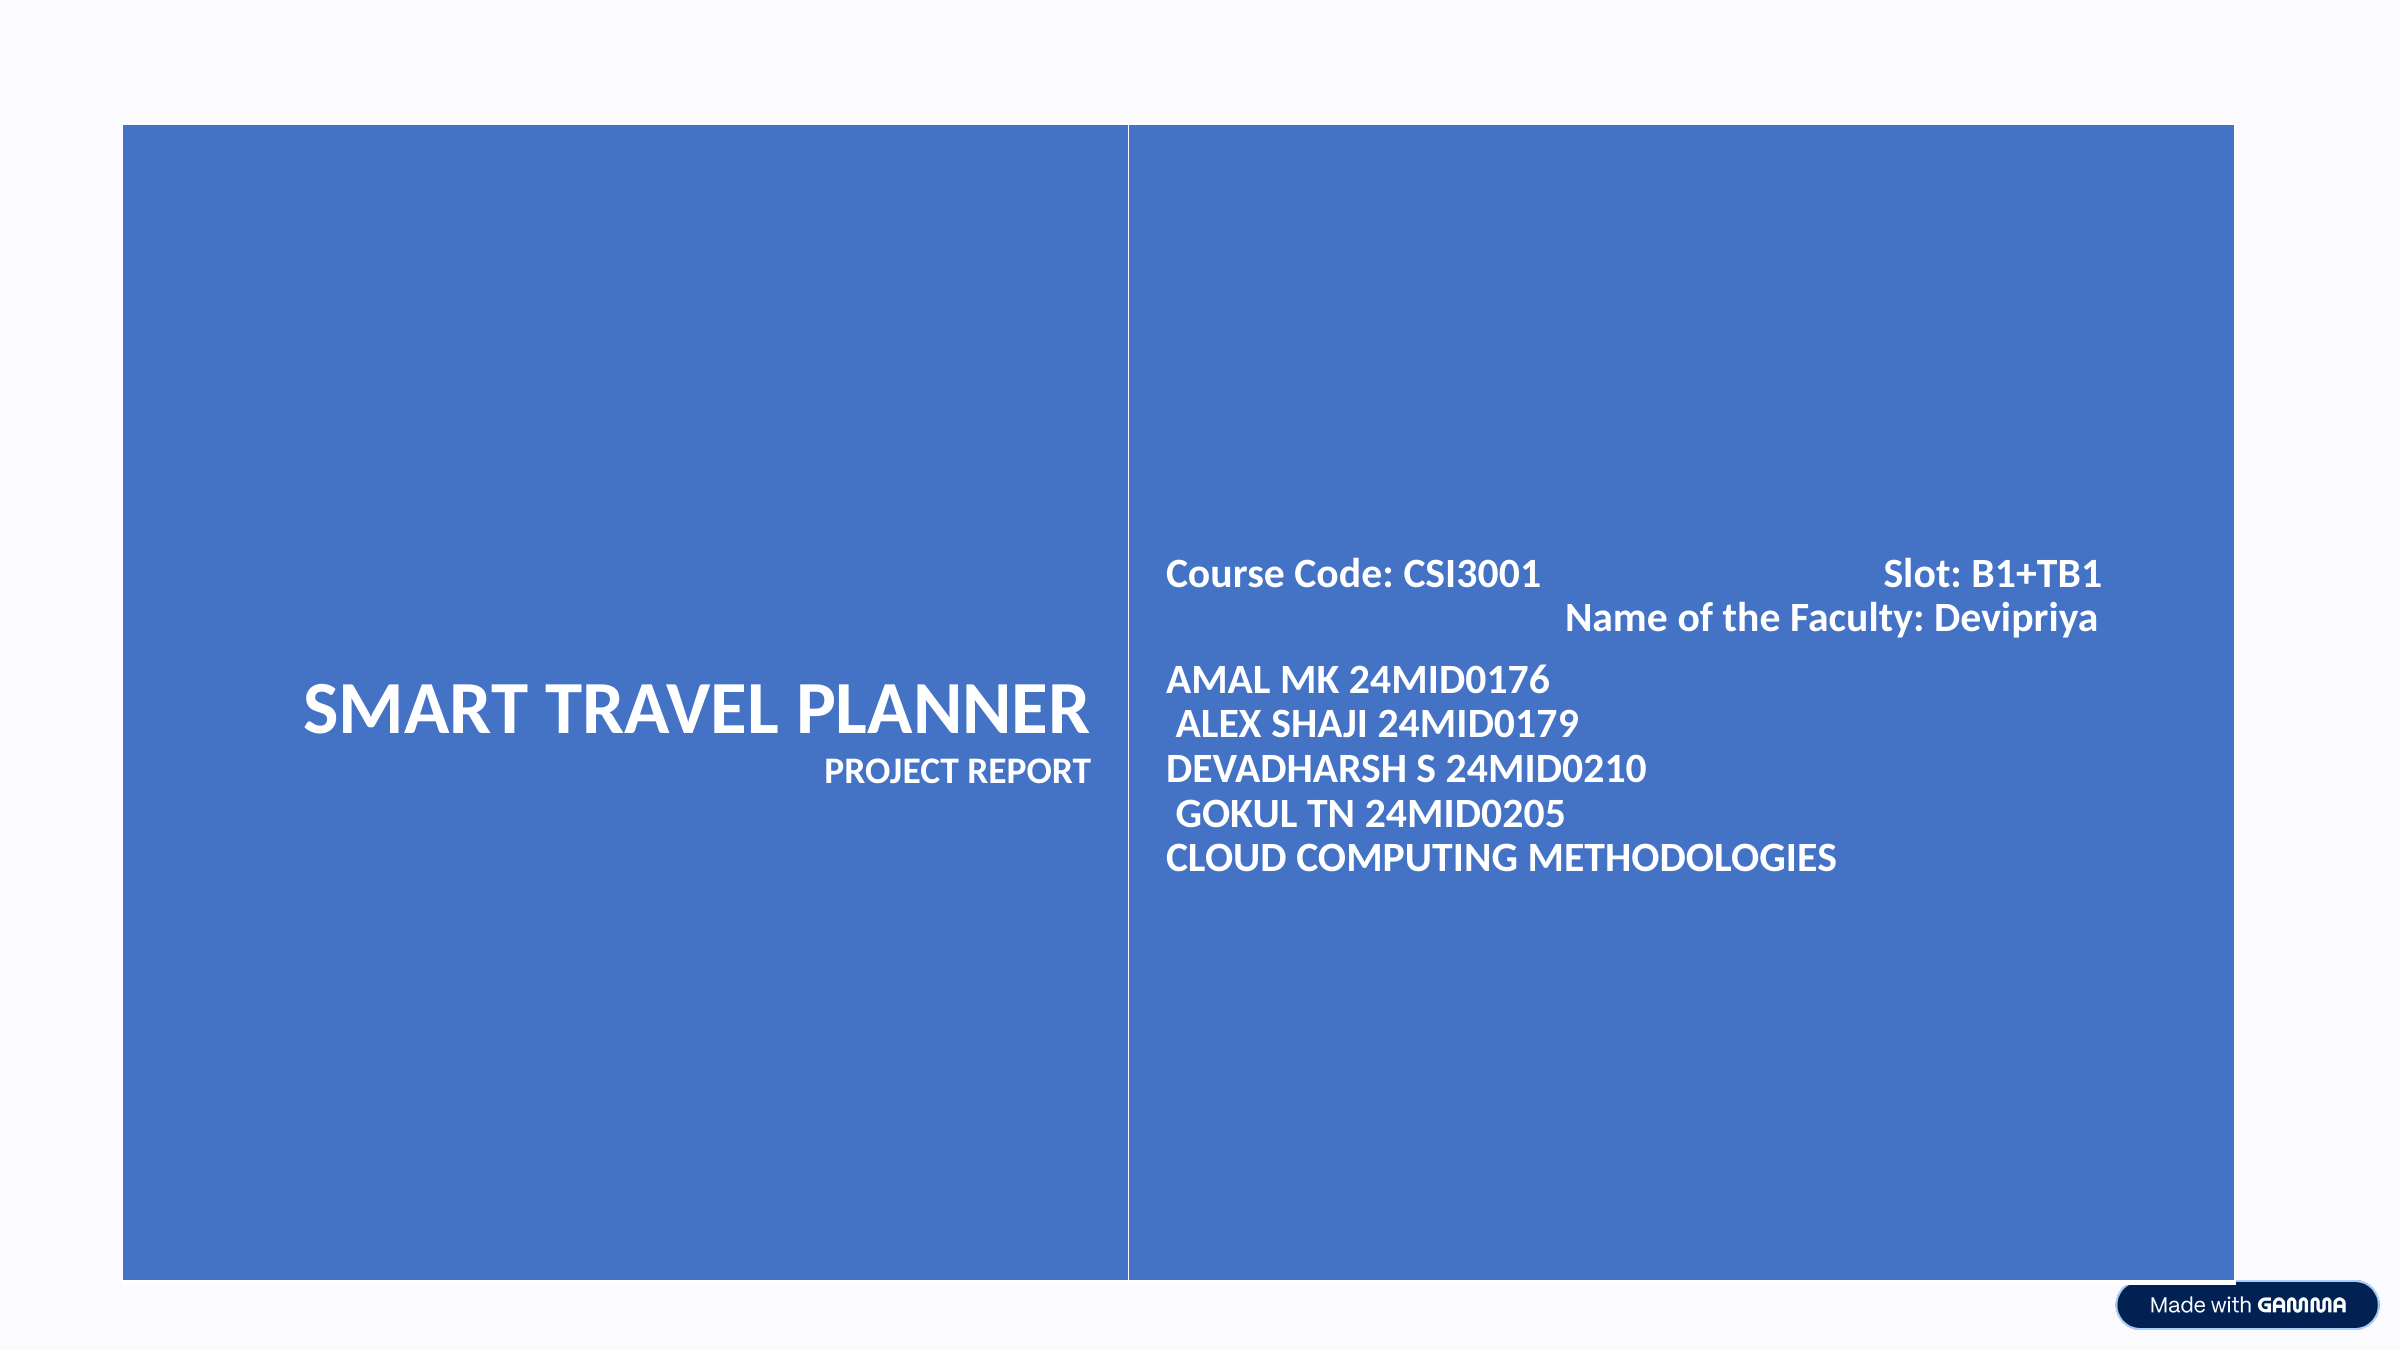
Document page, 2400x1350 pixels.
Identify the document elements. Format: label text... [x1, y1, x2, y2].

table_header SMART TRAVEl PLANNER PROJECT REPORT [123, 125, 1128, 1280]
table_header Course Code: CSI3001 Slot: B1+TB1 Name of the Faculty: Devipriya AMAL MK 24MID0176 ALEX SHAJI 24MID0179 DEVADHARSH S 24MID0210 GOKUL TN 24MID0205 CLOUD COMPUTING METHODOLOGIES [1129, 125, 2234, 1280]
picture [2106, 1271, 2389, 1339]
